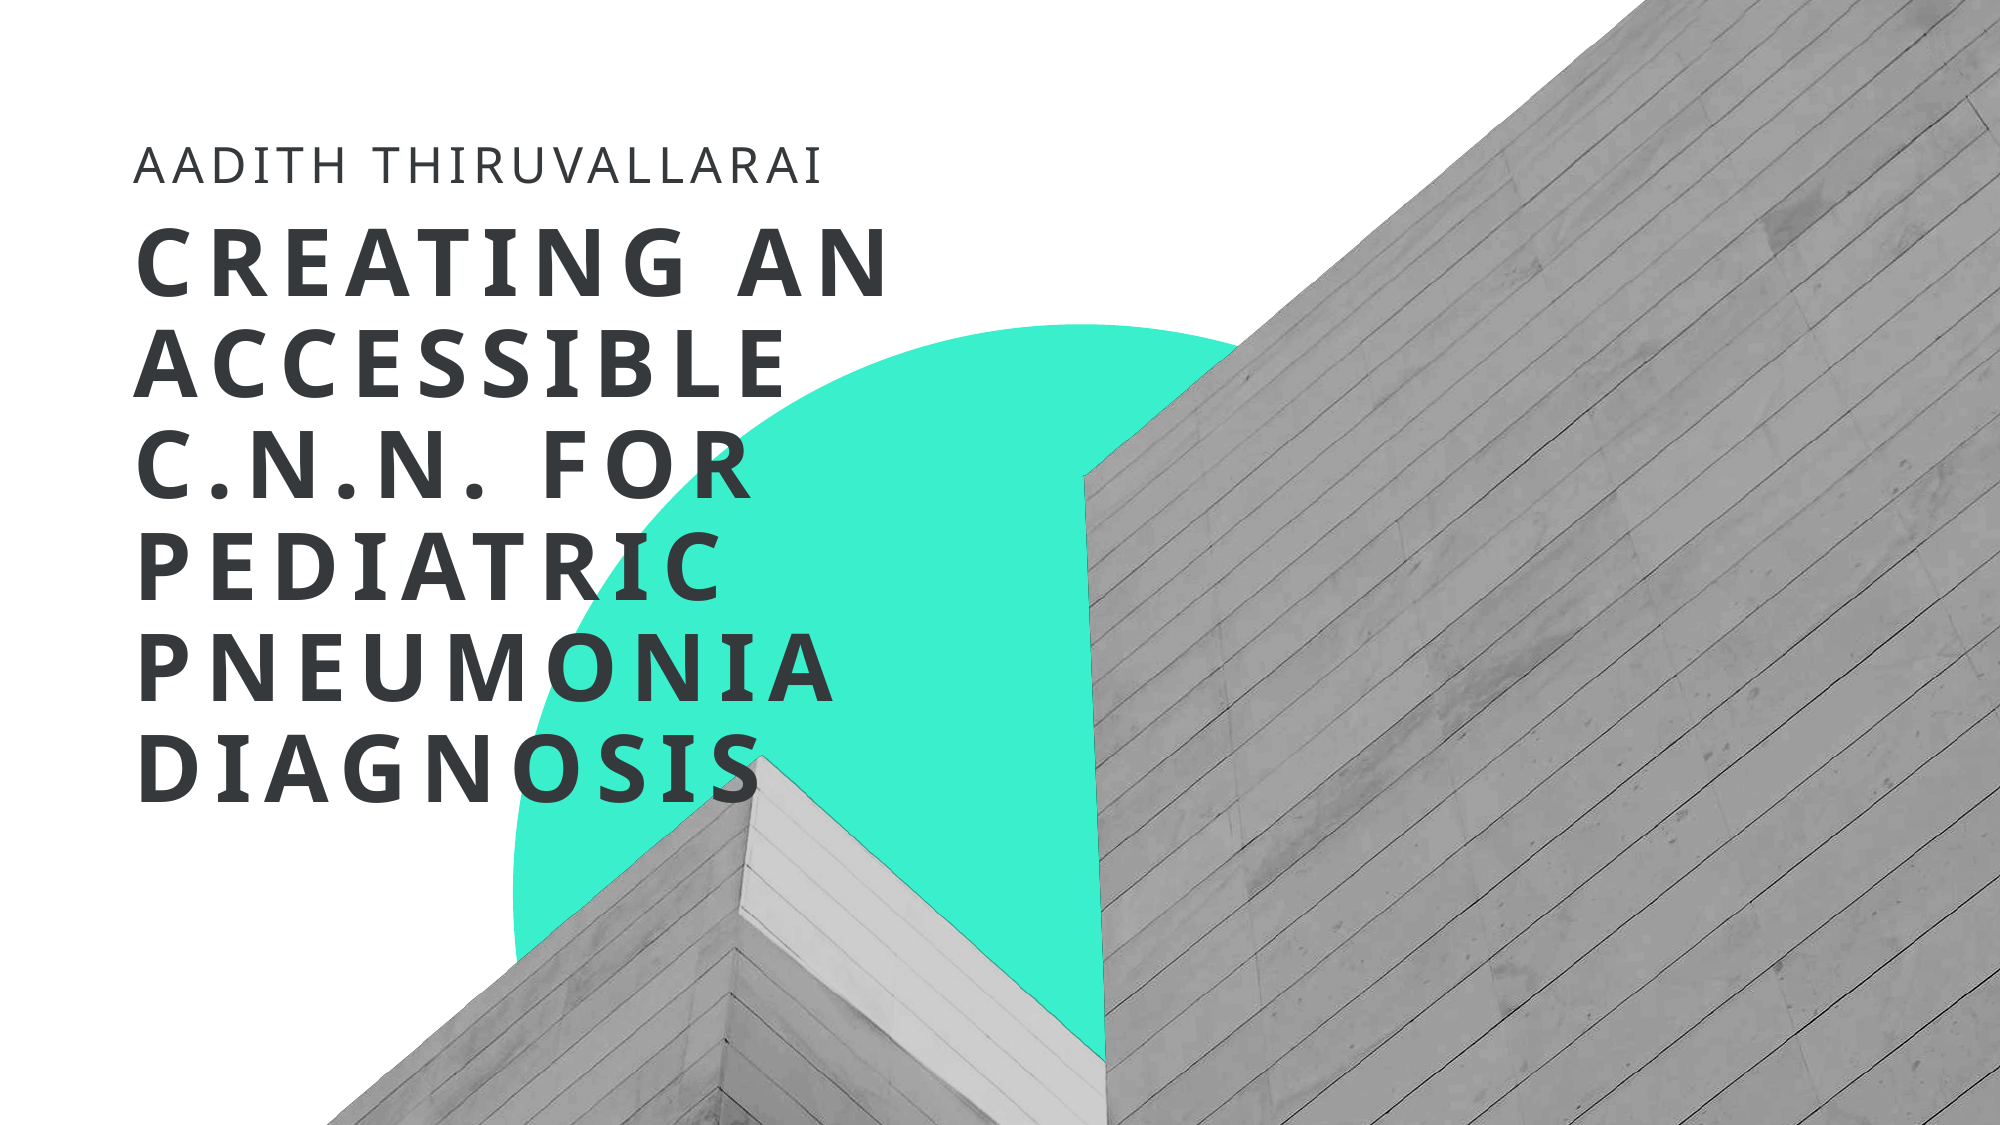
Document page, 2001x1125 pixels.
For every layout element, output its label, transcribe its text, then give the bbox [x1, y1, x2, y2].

picture [124, 0, 2000, 1125]
title Creating an Accessible c.N.N. for pediatric pneumonia diagnosis [133, 215, 1156, 778]
subtitle Aadith Thiruvallarai [133, 103, 1351, 199]
